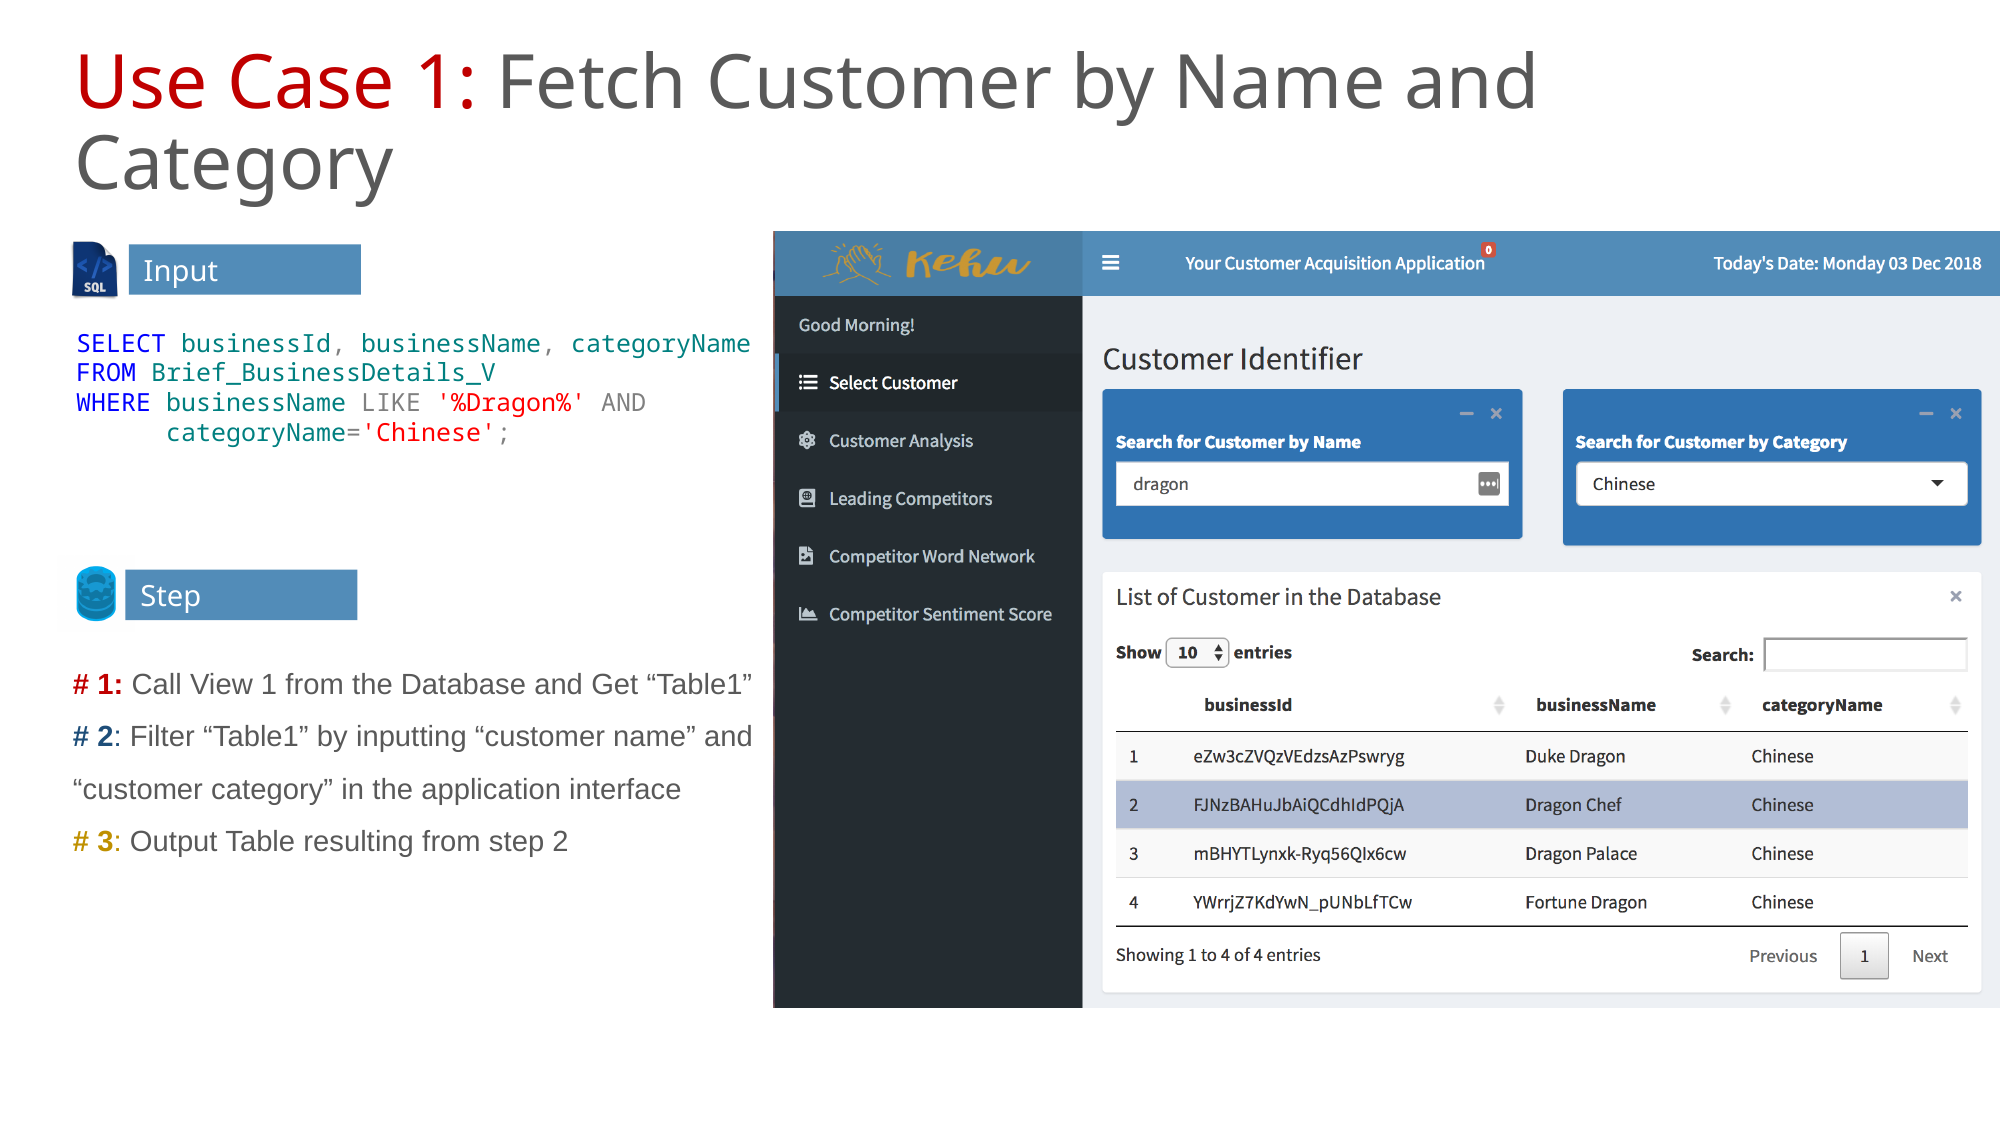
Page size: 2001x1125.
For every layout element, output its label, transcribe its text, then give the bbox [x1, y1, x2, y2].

picture [773, 231, 2000, 1008]
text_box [59, 234, 1062, 477]
picture [57, 554, 135, 632]
text_box # 1: Call View 1 from the Database and Get “Table1” # 2: Filter “Table1” by inputting “customer name” and “customer category” in the application interface # 3: Output Table resulting from step 2 [57, 640, 768, 1009]
title Use Case 1: Fetch Customer by Name and Category [59, 38, 1785, 212]
text_box Step [138, 569, 358, 621]
